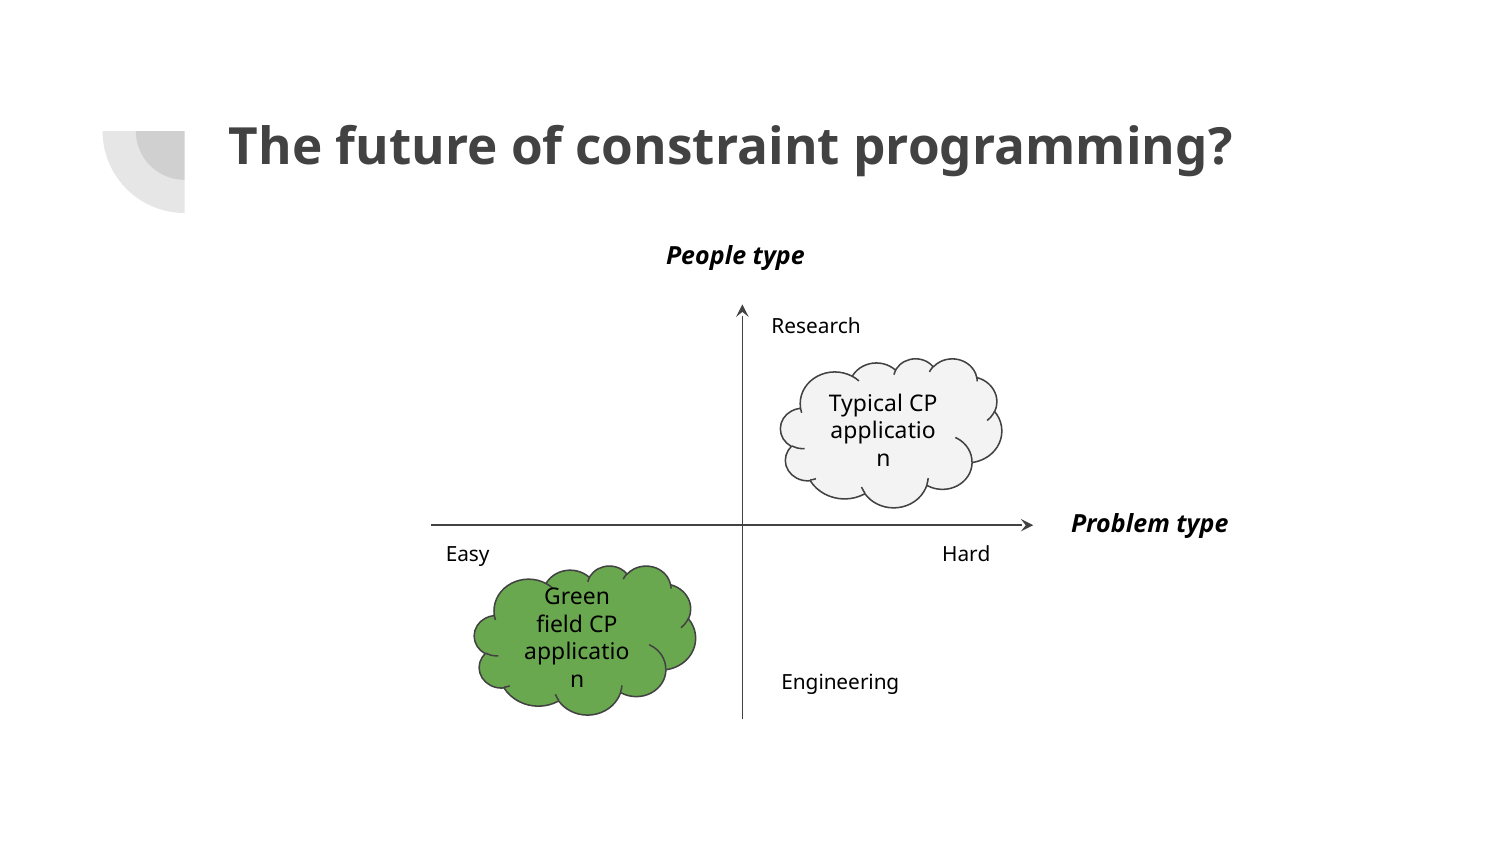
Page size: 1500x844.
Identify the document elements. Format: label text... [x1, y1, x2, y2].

text_box Typical CP application [780, 358, 1002, 508]
text_box People type [651, 224, 849, 291]
text_box Hard [927, 534, 1030, 591]
text_box Engineering [766, 653, 938, 720]
text_box Research [756, 298, 928, 364]
text_box Easy [430, 532, 534, 591]
text_box Problem type [1056, 492, 1254, 558]
text_box Green field CP application [474, 566, 696, 716]
title The future of constraint programming? [213, 98, 1368, 238]
